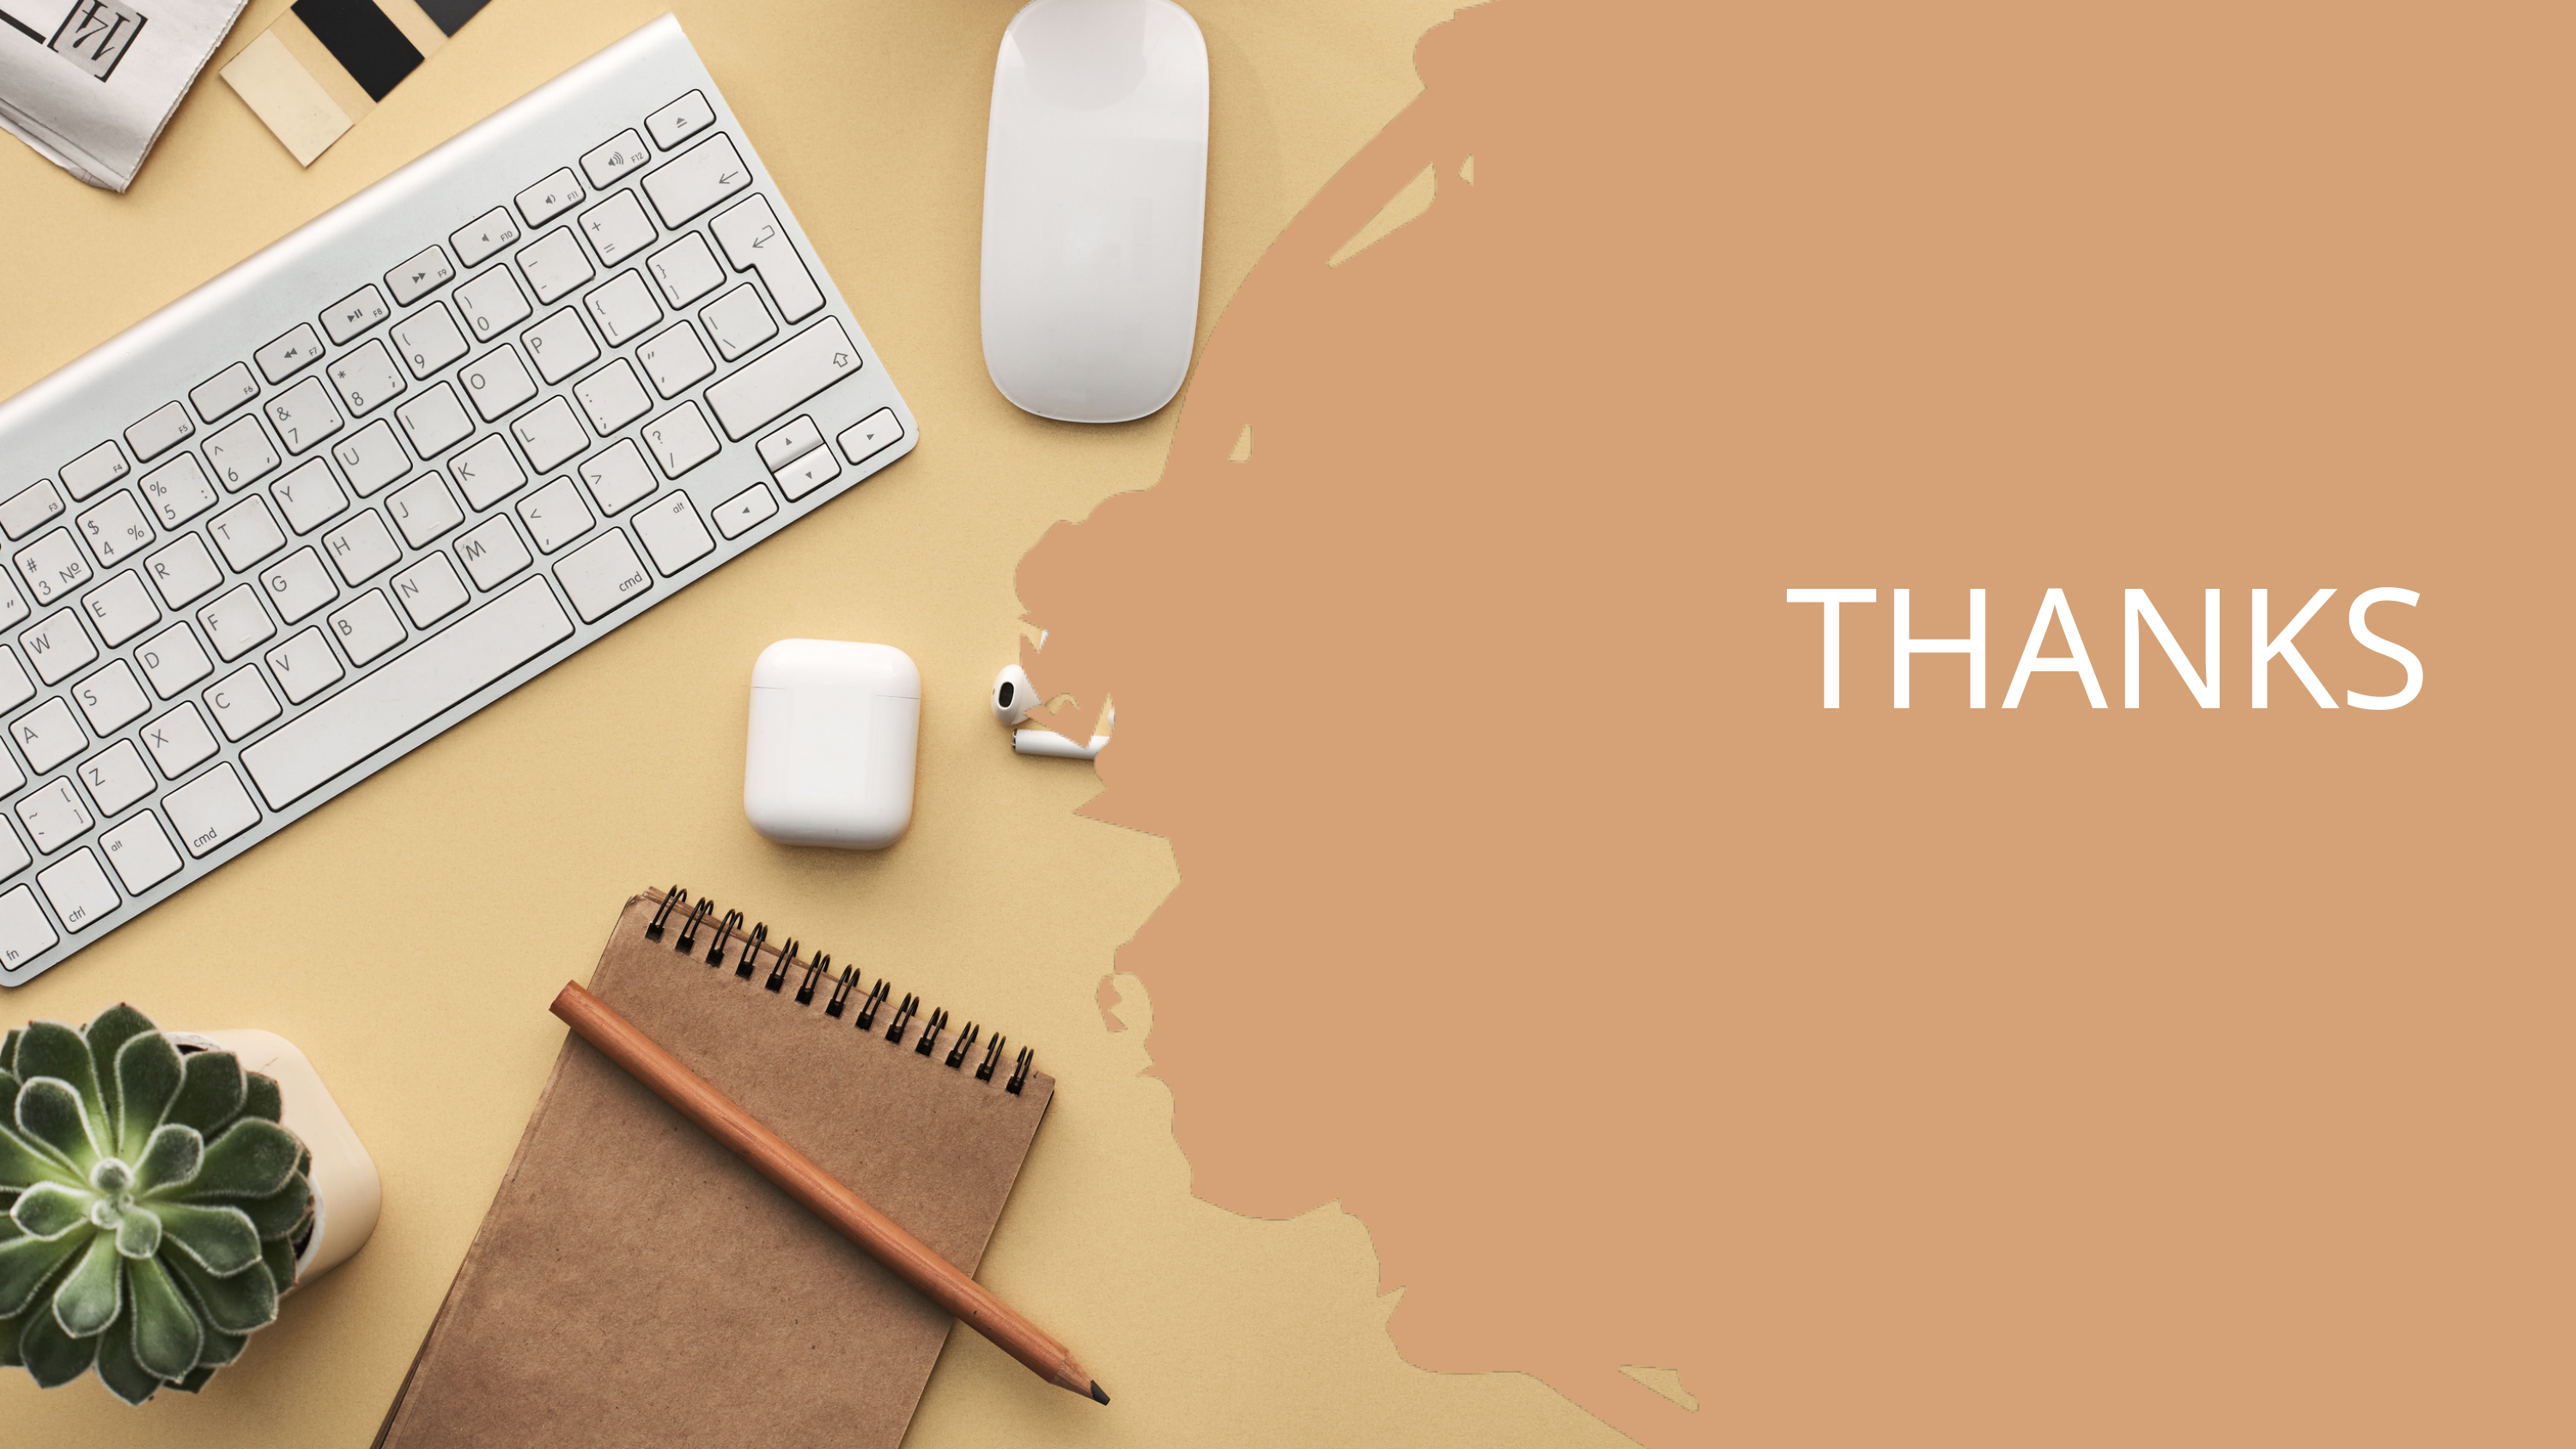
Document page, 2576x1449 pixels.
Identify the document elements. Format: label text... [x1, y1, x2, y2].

text_box [0, 0, 1008, 1449]
text_box [1008, 0, 2576, 1449]
text_box THANKS [1242, 555, 2432, 743]
